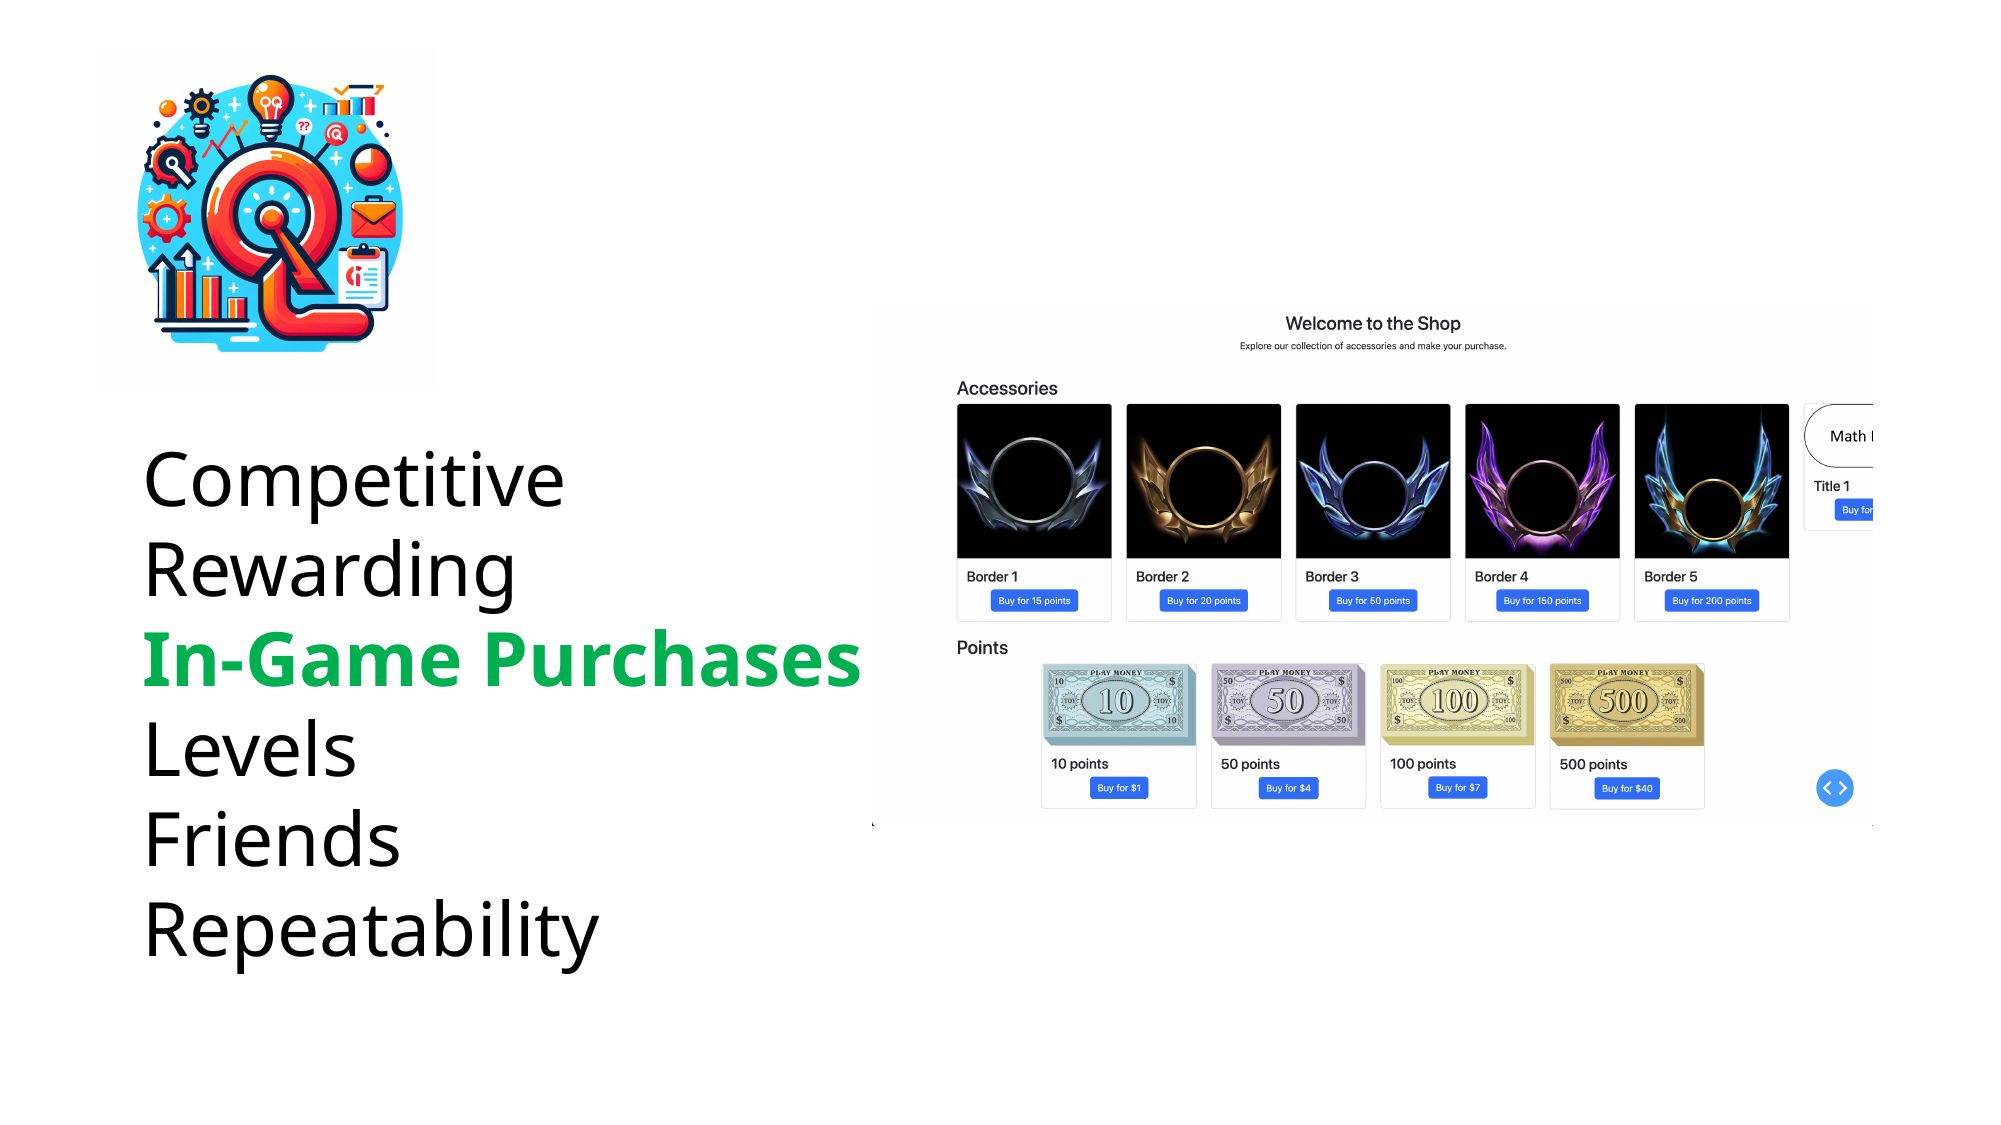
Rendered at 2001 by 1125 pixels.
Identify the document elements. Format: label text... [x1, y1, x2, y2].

picture [872, 298, 1873, 826]
picture [96, 47, 438, 389]
text_box Competitive Rewarding In-Game Purchases Levels Friends Repeatability [127, 424, 881, 979]
